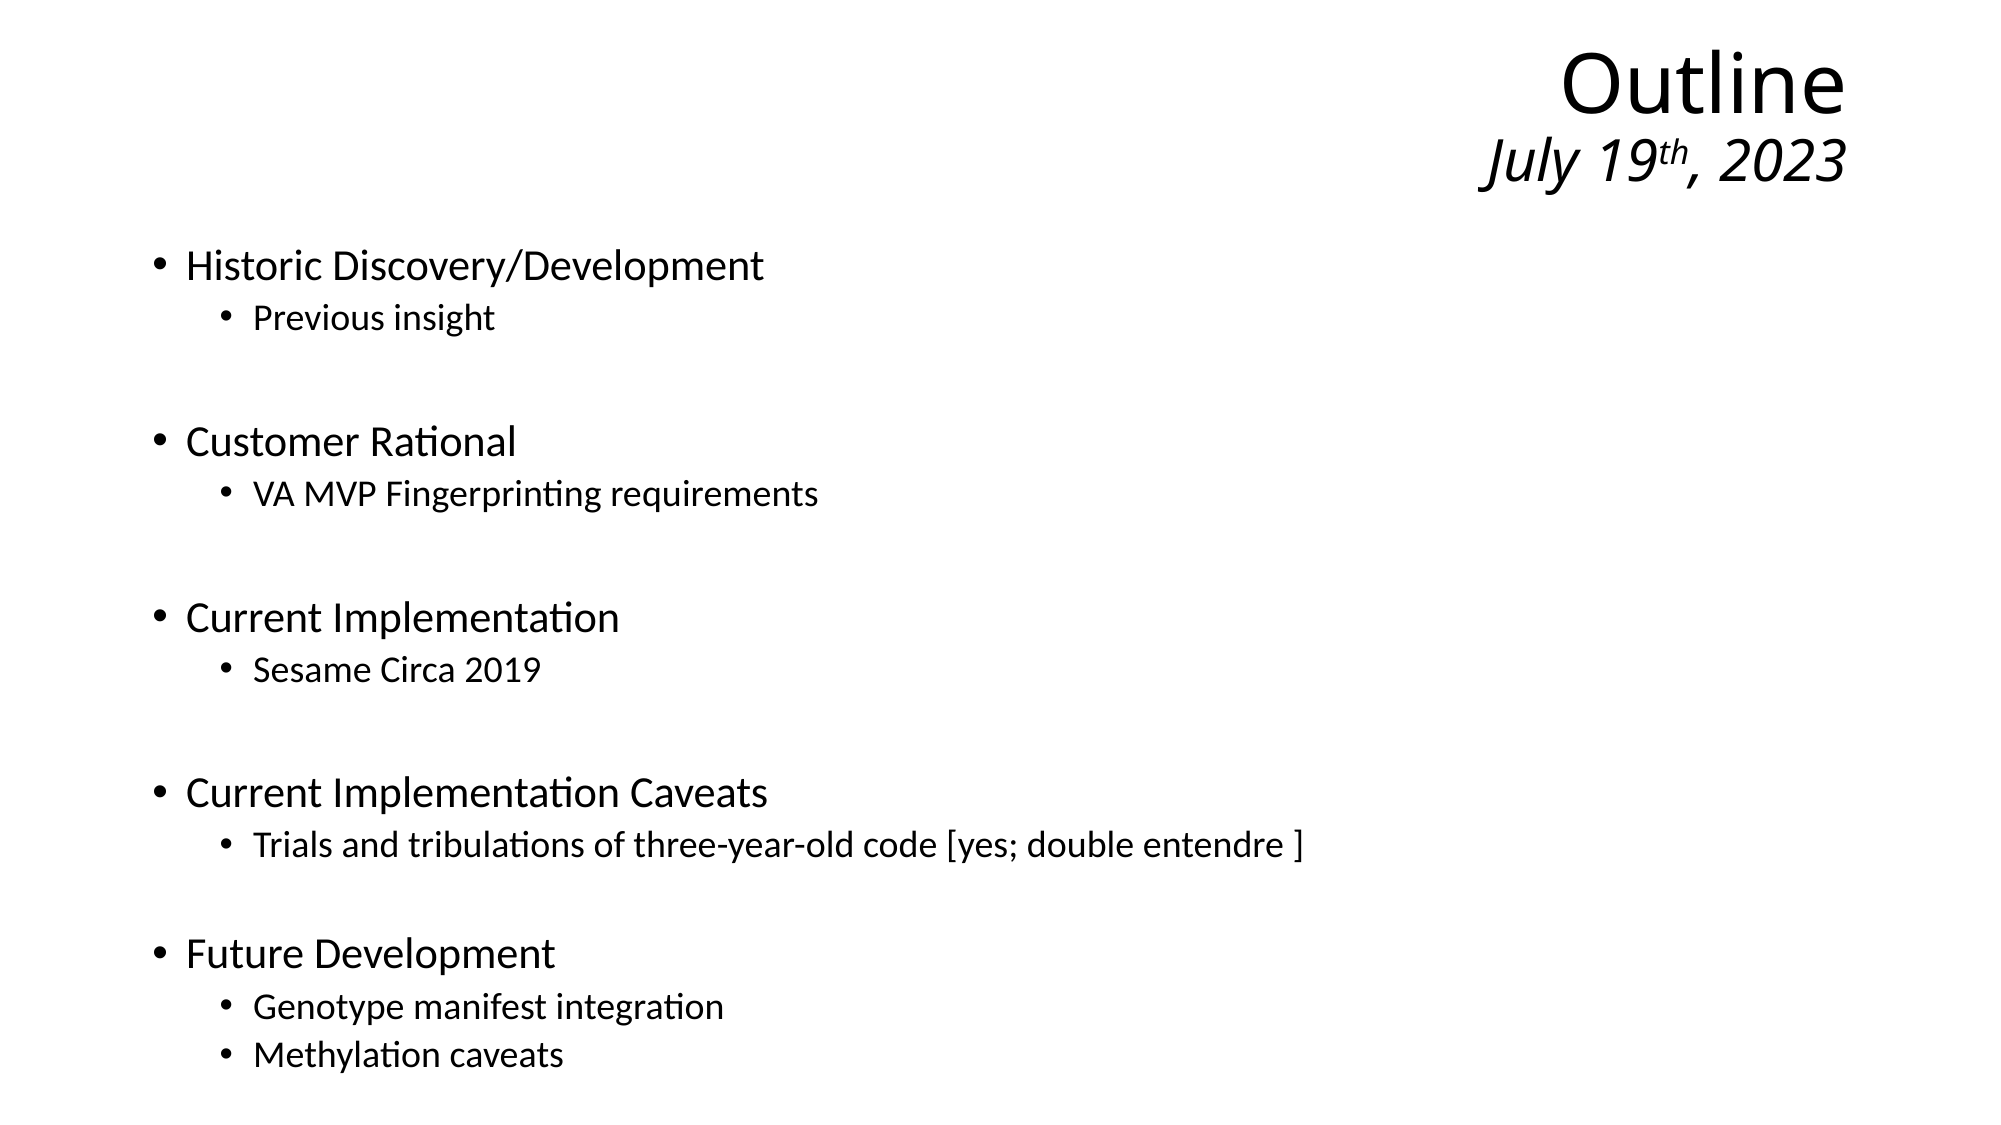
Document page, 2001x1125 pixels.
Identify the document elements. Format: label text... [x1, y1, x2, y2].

list Historic Discovery/Development Previous insight Customer Rational VA MVP Fingerprinting requirements Current Implementation Sesame Circa 2019 Current Implementation Caveats Trials and tribulations of three-year-old code [yes; double entendre ] Future Development Genotype manifest integration Methylation caveats [137, 234, 1863, 1092]
text_box Outline July 19th, 2023 [137, 33, 1863, 202]
